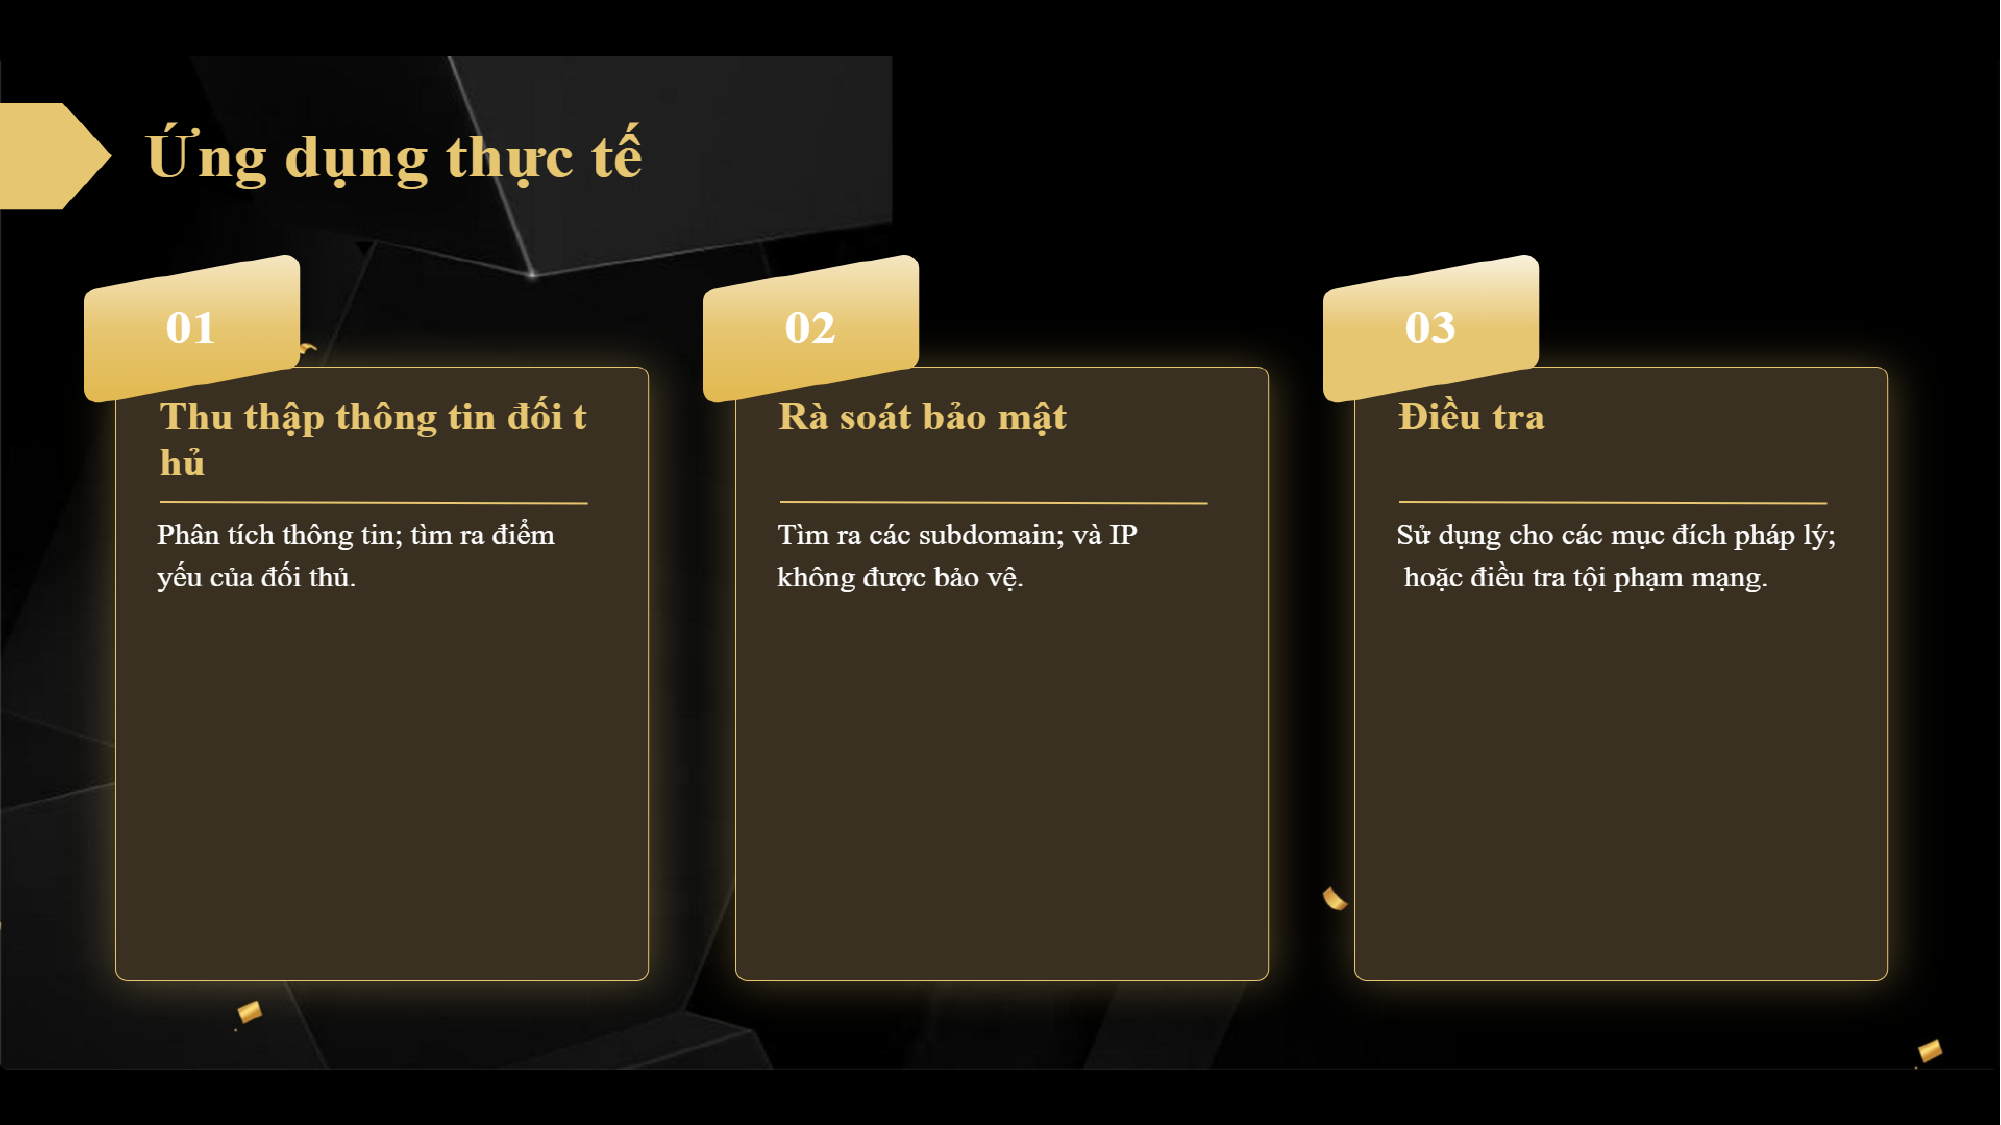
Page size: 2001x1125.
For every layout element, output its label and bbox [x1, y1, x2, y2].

list [0, 0, 2000, 1125]
